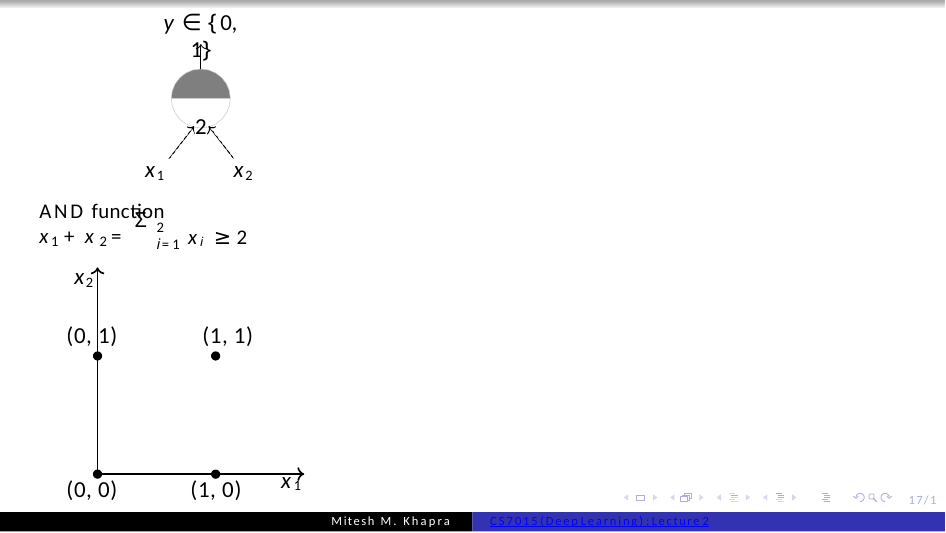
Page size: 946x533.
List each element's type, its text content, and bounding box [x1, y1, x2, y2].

text_box x2 [68, 257, 103, 290]
text_box y ∈ {0, 1} 2 [151, 5, 251, 139]
text_box (0, 1) [64, 319, 84, 349]
text_box 2 i=1 [154, 216, 186, 253]
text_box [90, 267, 305, 482]
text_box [0, 511, 946, 532]
text_box x1 [278, 489, 305, 494]
text_box x1 [138, 150, 174, 183]
text_box xi ≥ 2 [181, 220, 252, 250]
text_box x2 [227, 150, 262, 183]
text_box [92, 351, 221, 479]
text_box (0, 0) [64, 478, 119, 503]
text_box x + x = [37, 220, 132, 248]
text_box (1, 0) [188, 490, 243, 503]
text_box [167, 43, 235, 159]
picture [0, 0, 945, 8]
text_box AND function [37, 195, 170, 220]
text_box 17/1 [906, 493, 942, 508]
text_box Σ [132, 205, 159, 232]
